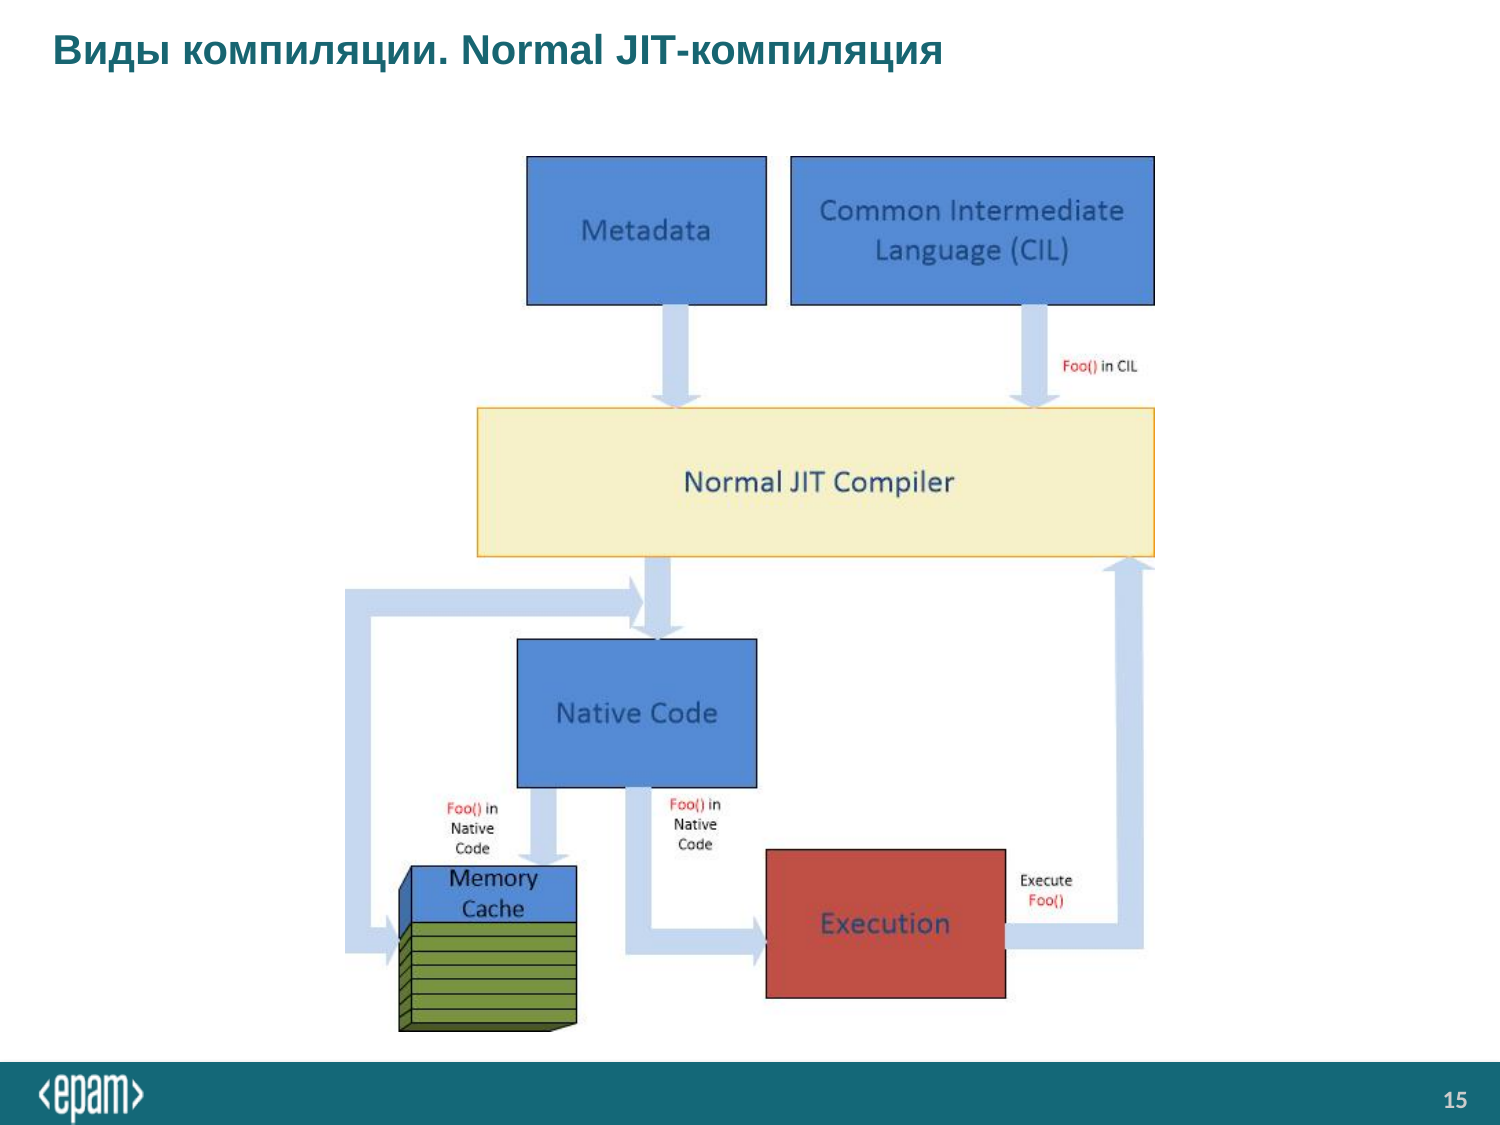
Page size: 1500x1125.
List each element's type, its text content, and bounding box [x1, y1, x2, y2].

picture [38, 1074, 144, 1125]
title Виды компиляции. Normal JIT-компиляция [0, 0, 1500, 95]
picture [344, 156, 1156, 1033]
